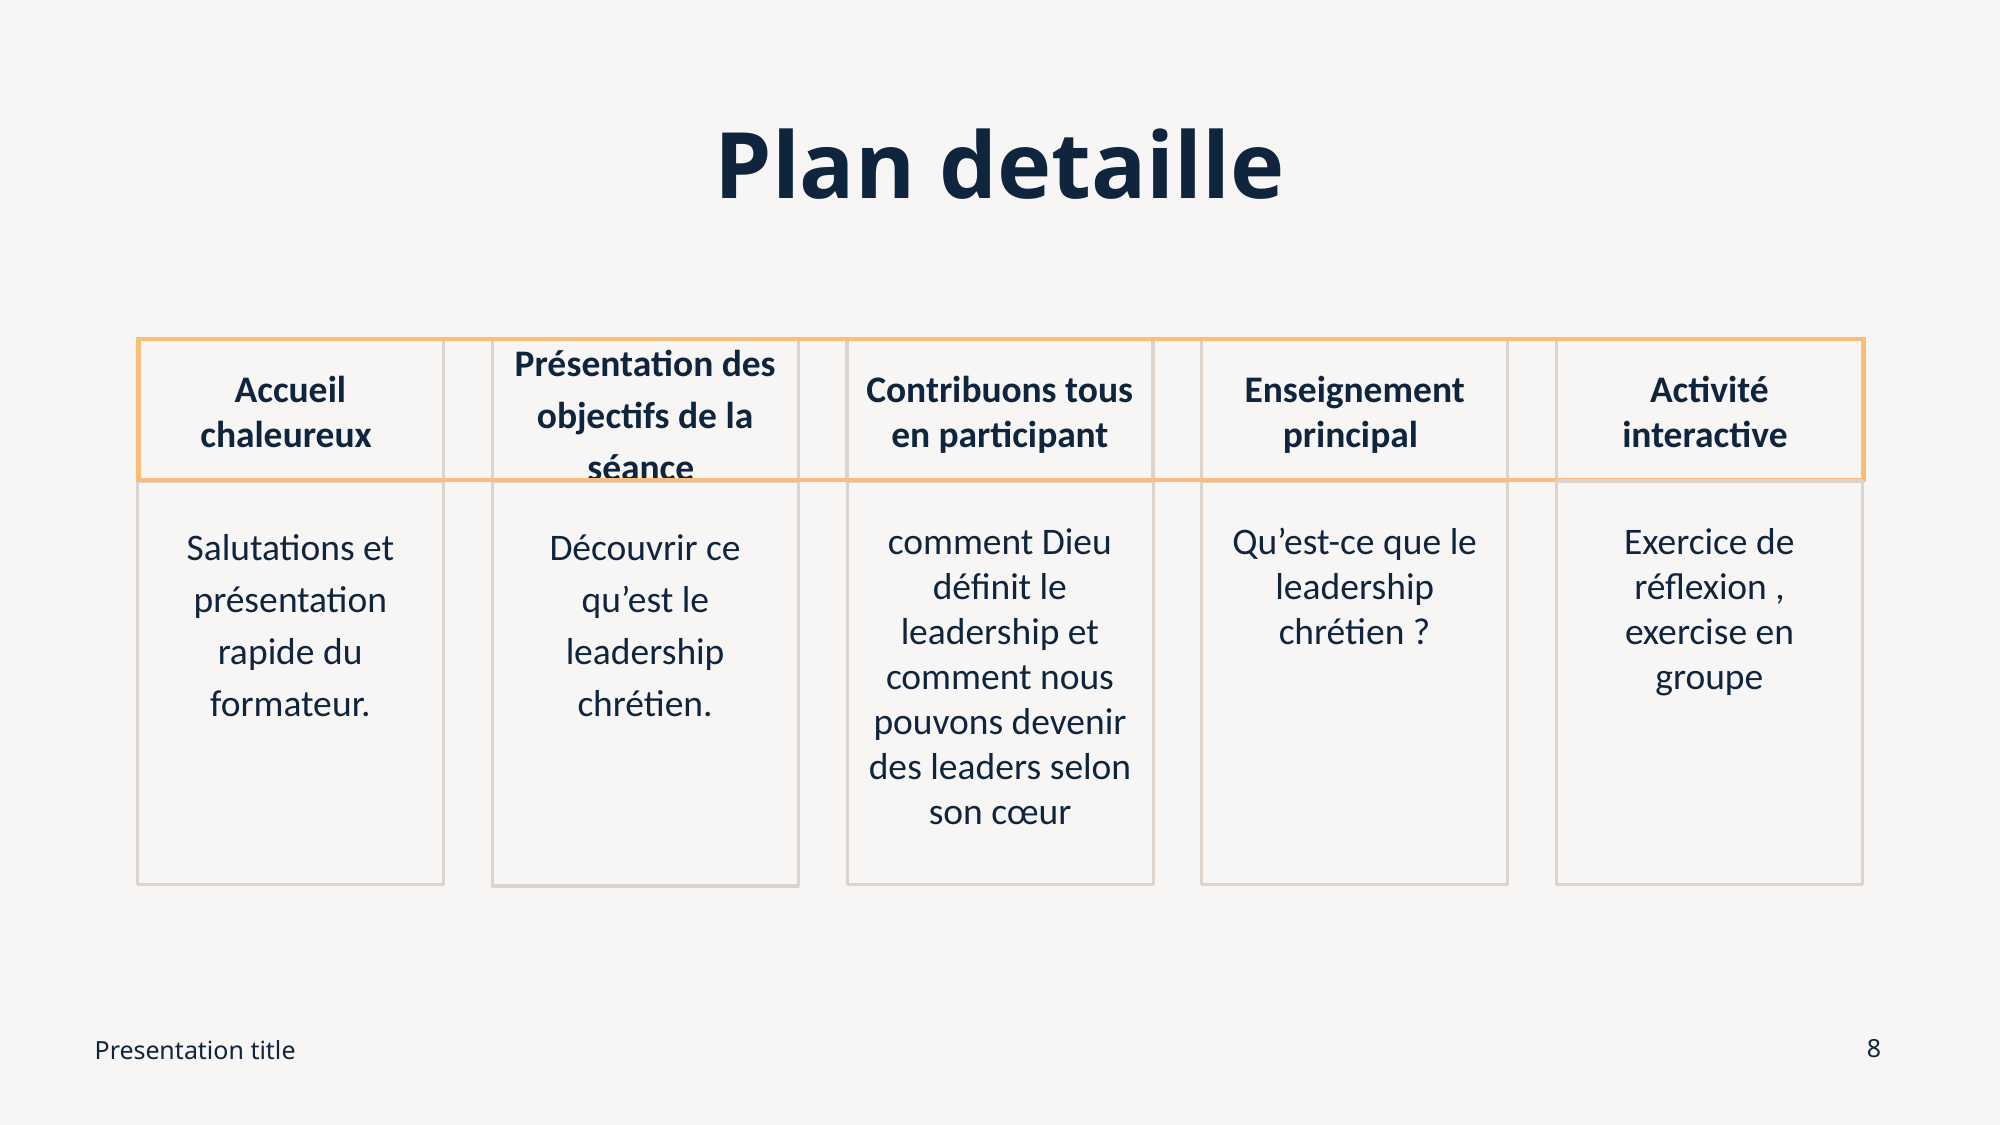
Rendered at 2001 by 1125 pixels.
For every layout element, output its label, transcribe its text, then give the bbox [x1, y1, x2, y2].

list Qu’est-ce que le leadership chrétien ? [1200, 481, 1509, 886]
list Découvrir ce qu’est le leadership chrétien. [491, 481, 800, 888]
title Plan detaille [137, 59, 1863, 278]
list Exercice de réflexion , exercise en groupe [1555, 479, 1864, 886]
slide_number 8 [1836, 1020, 1912, 1080]
text_box [138, 338, 1865, 481]
list comment Dieu définit le leadership et comment nous pouvons devenir des leaders selon son cœur [846, 481, 1155, 886]
footer Presentation title [79, 1020, 755, 1080]
list Salutations et présentation rapide du formateur. [136, 479, 445, 886]
